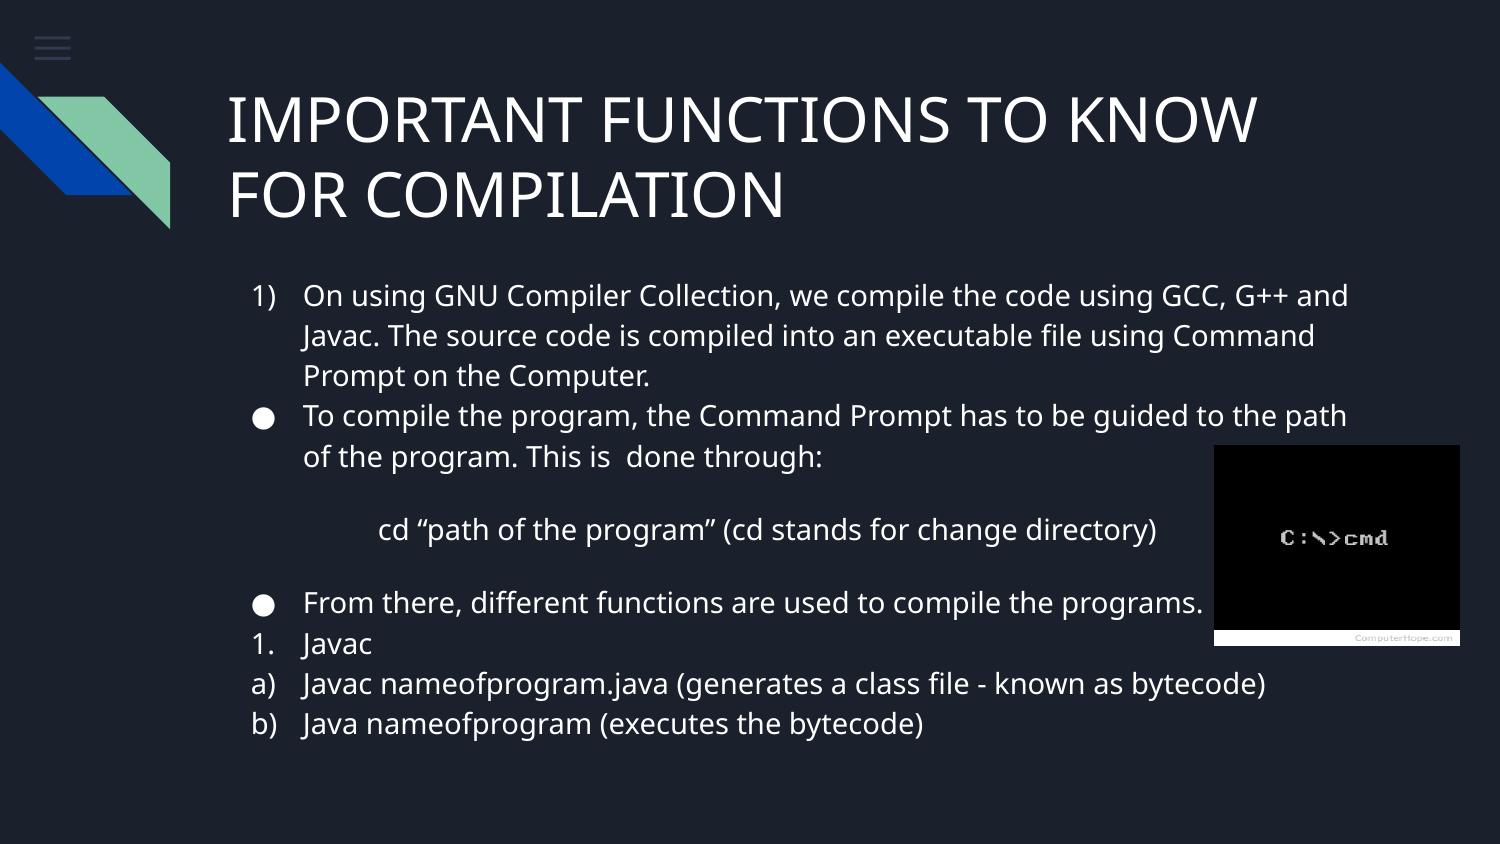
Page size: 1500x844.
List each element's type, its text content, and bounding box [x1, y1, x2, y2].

title IMPORTANT FUNCTIONS TO KNOW FOR COMPILATION [212, 64, 1368, 215]
list On using GNU Compiler Collection, we compile the code using GCC, G++ and Javac. The source code is compiled into an executable file using Command Prompt on the Computer. To compile the program, the Command Prompt has to be guided to the path of the program. This is done through: cd “path of the program” (cd stands for change directory) From there, different functions are used to compile the programs. Javac Javac nameofprogram.java (generates a class file - known as bytecode) Java nameofprogram (executes the bytecode) [212, 257, 1368, 735]
picture [1214, 445, 1460, 647]
